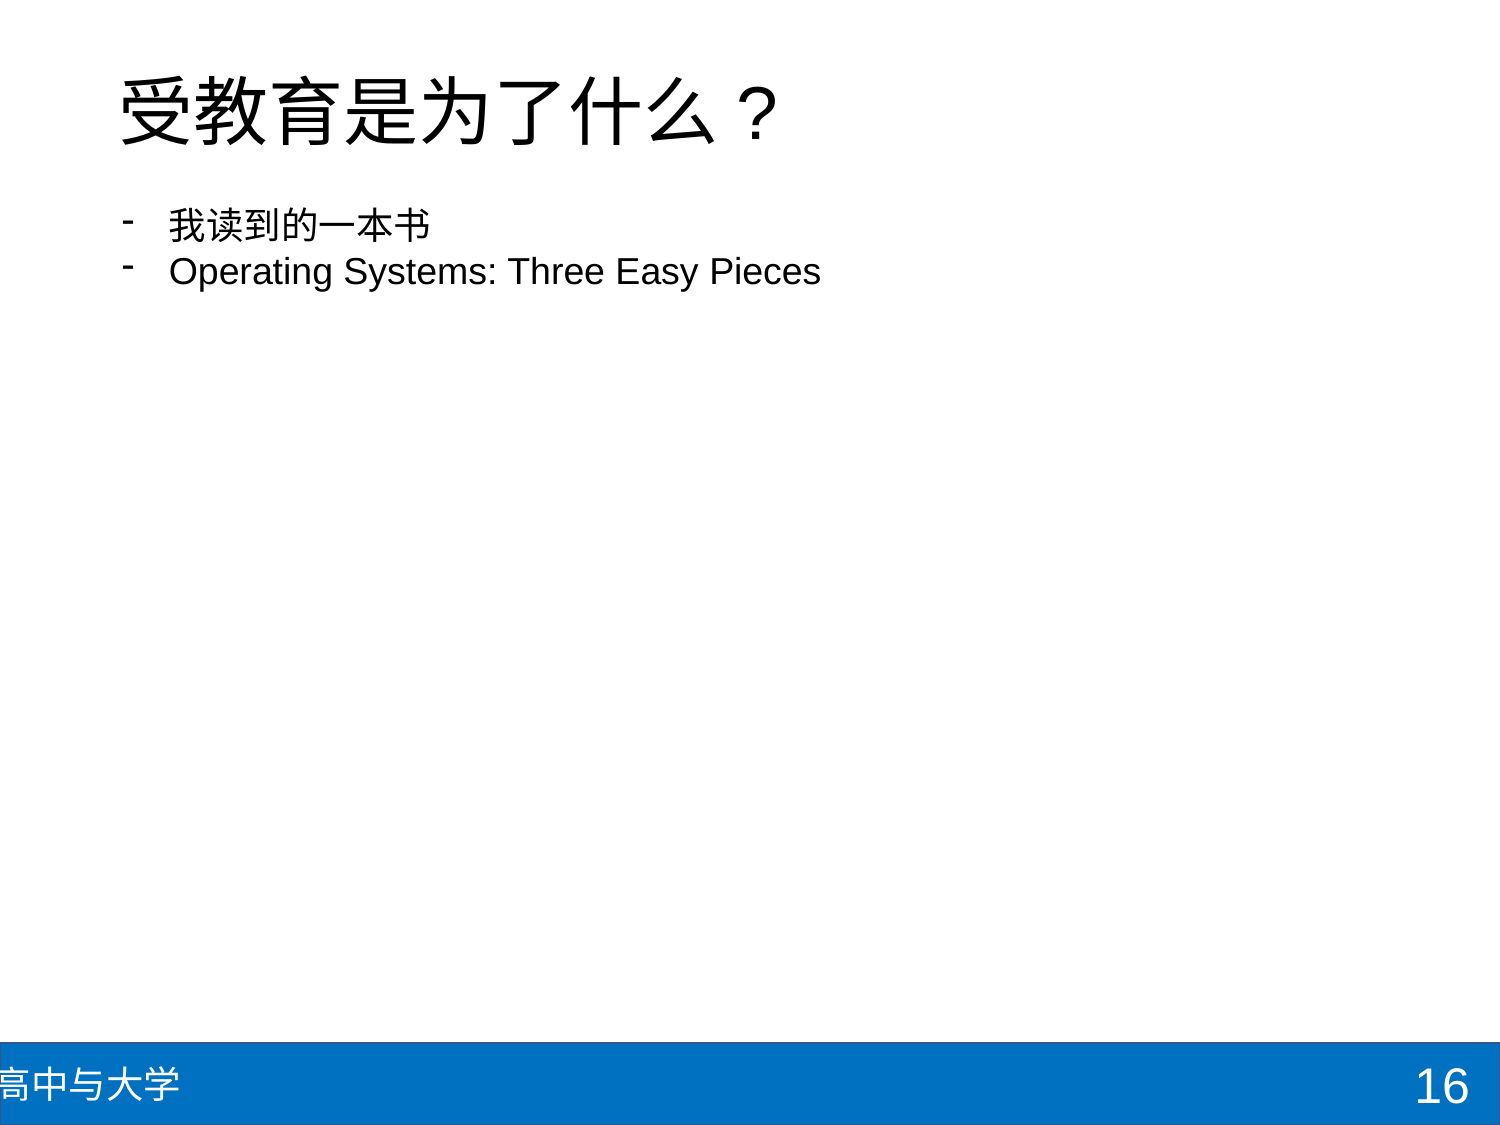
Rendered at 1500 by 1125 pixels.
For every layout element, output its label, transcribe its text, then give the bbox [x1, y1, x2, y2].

slide_number 16 [1147, 1054, 1485, 1114]
text_box 我读到的一本书 Operating Systems: Three Easy Pieces [107, 194, 837, 300]
title 受教育是为了什么? [103, 59, 1397, 171]
